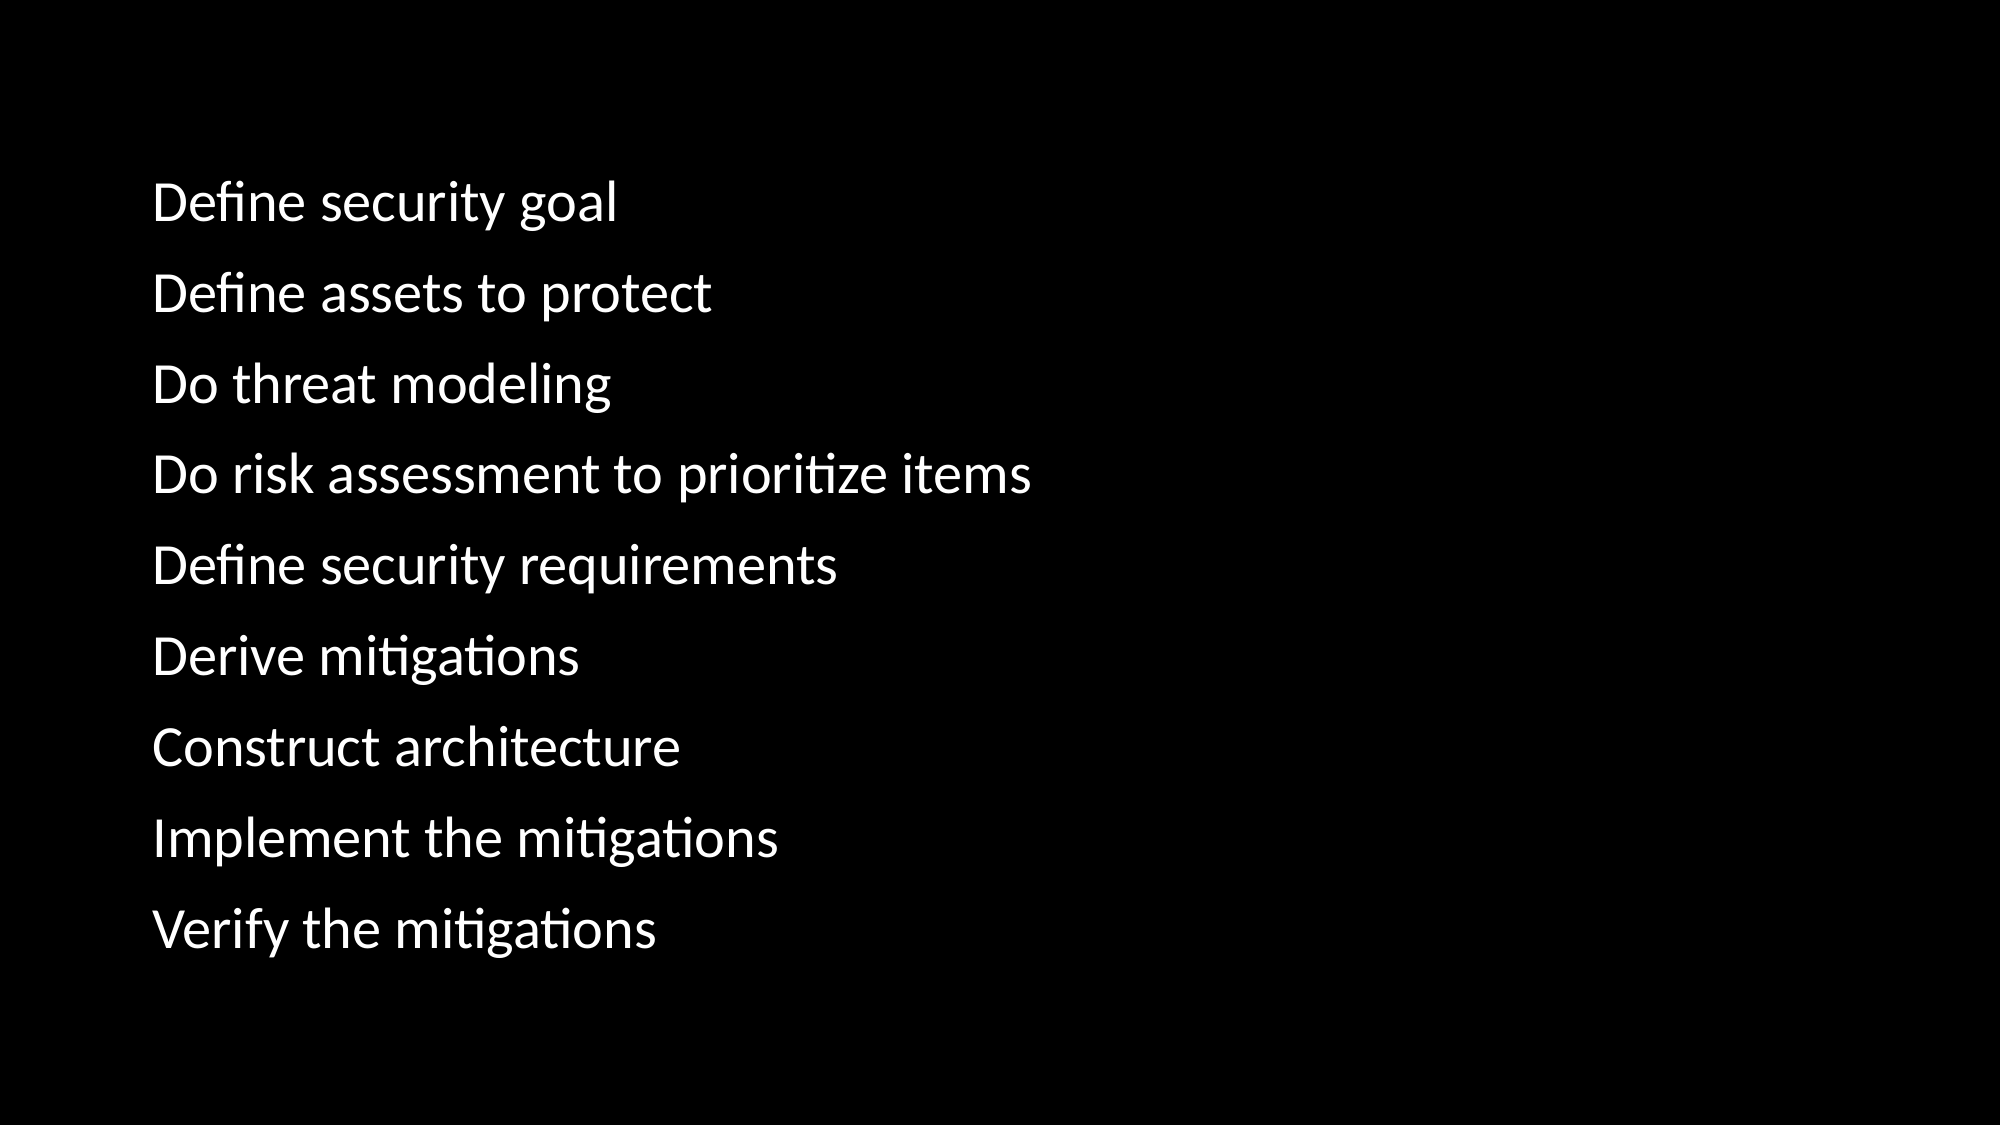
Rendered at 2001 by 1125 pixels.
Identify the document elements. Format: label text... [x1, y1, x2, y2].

list Define security goal Define assets to protect Do threat modeling Do risk assessment to prioritize items Define security requirements Derive mitigations Construct architecture Implement the mitigations Verify the mitigations [137, 155, 1863, 1014]
